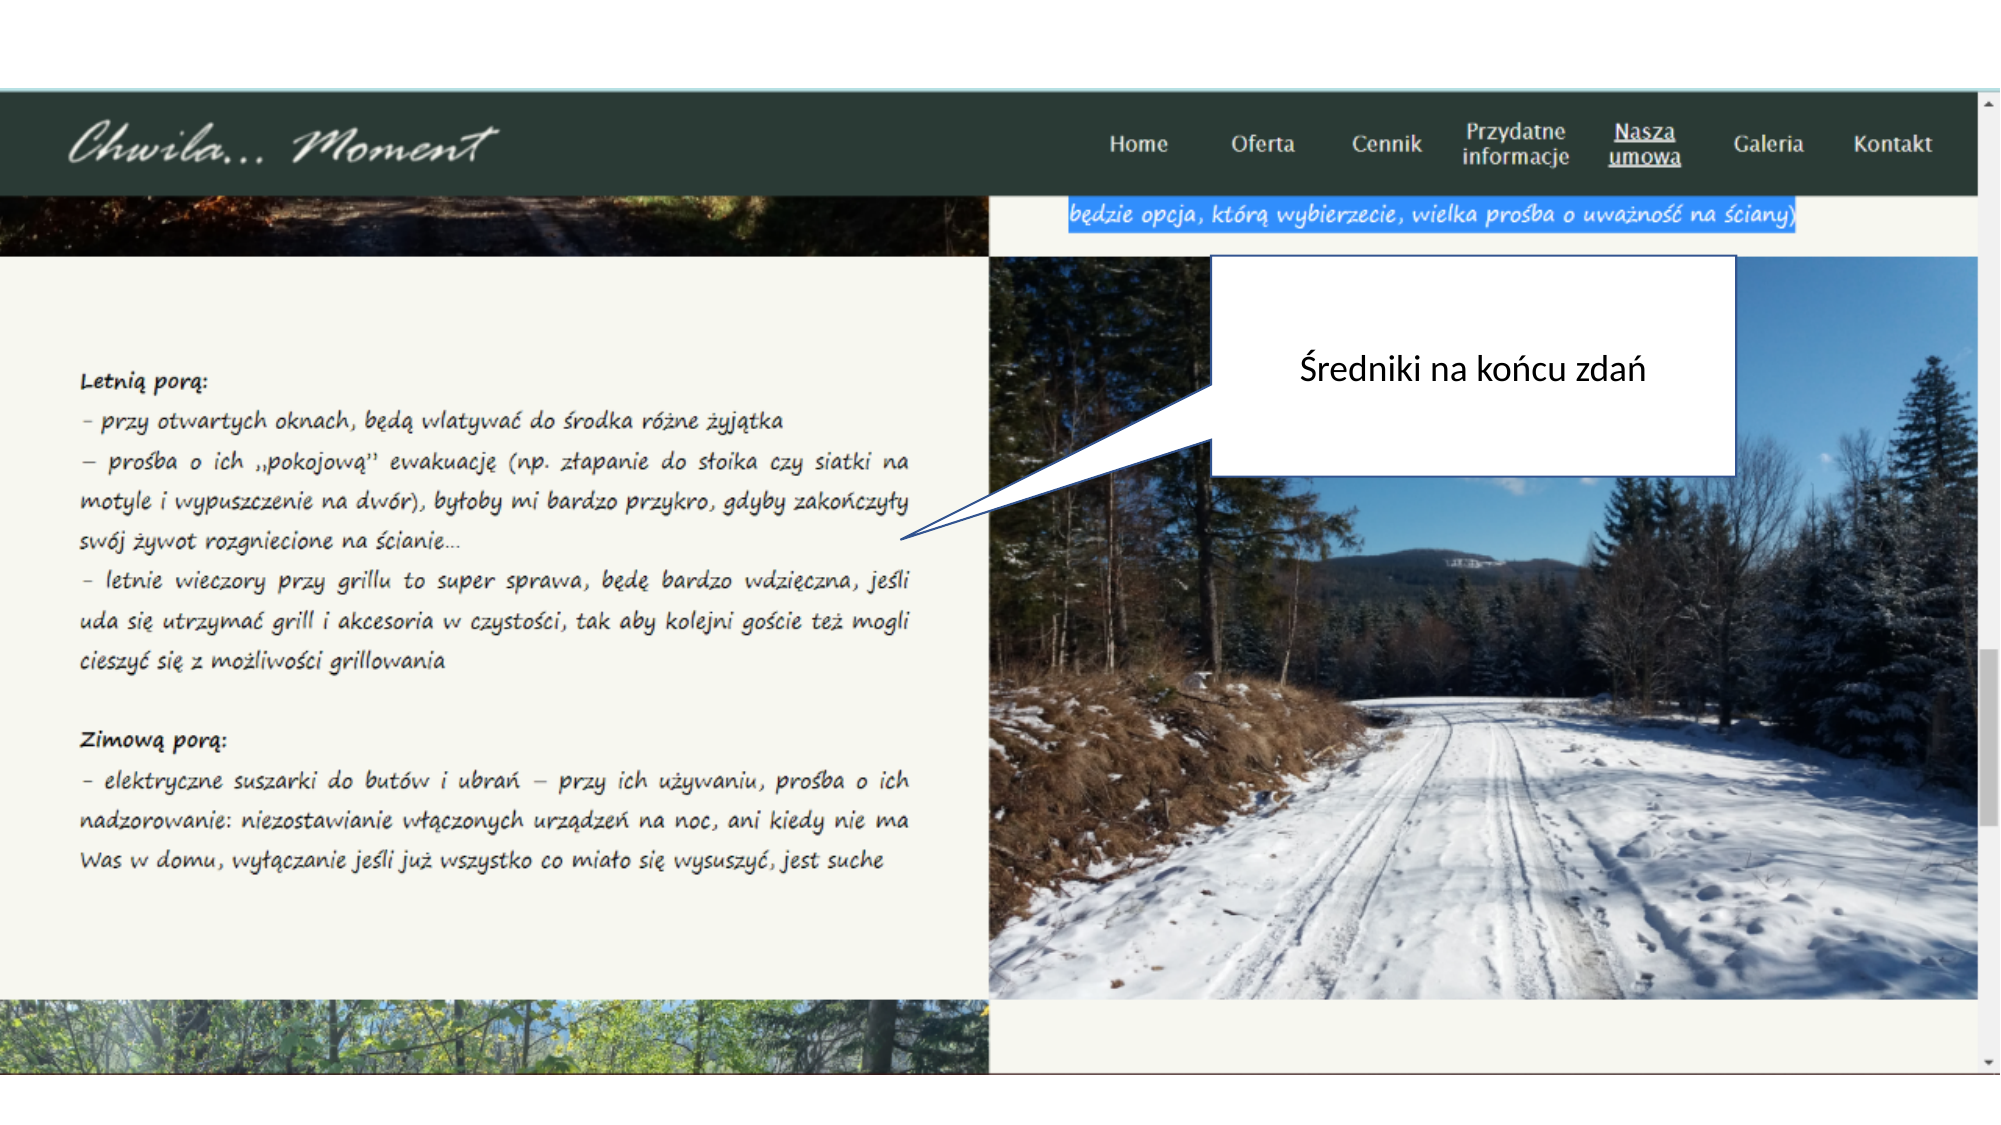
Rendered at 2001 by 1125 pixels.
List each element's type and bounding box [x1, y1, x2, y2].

picture [0, 88, 2000, 1075]
